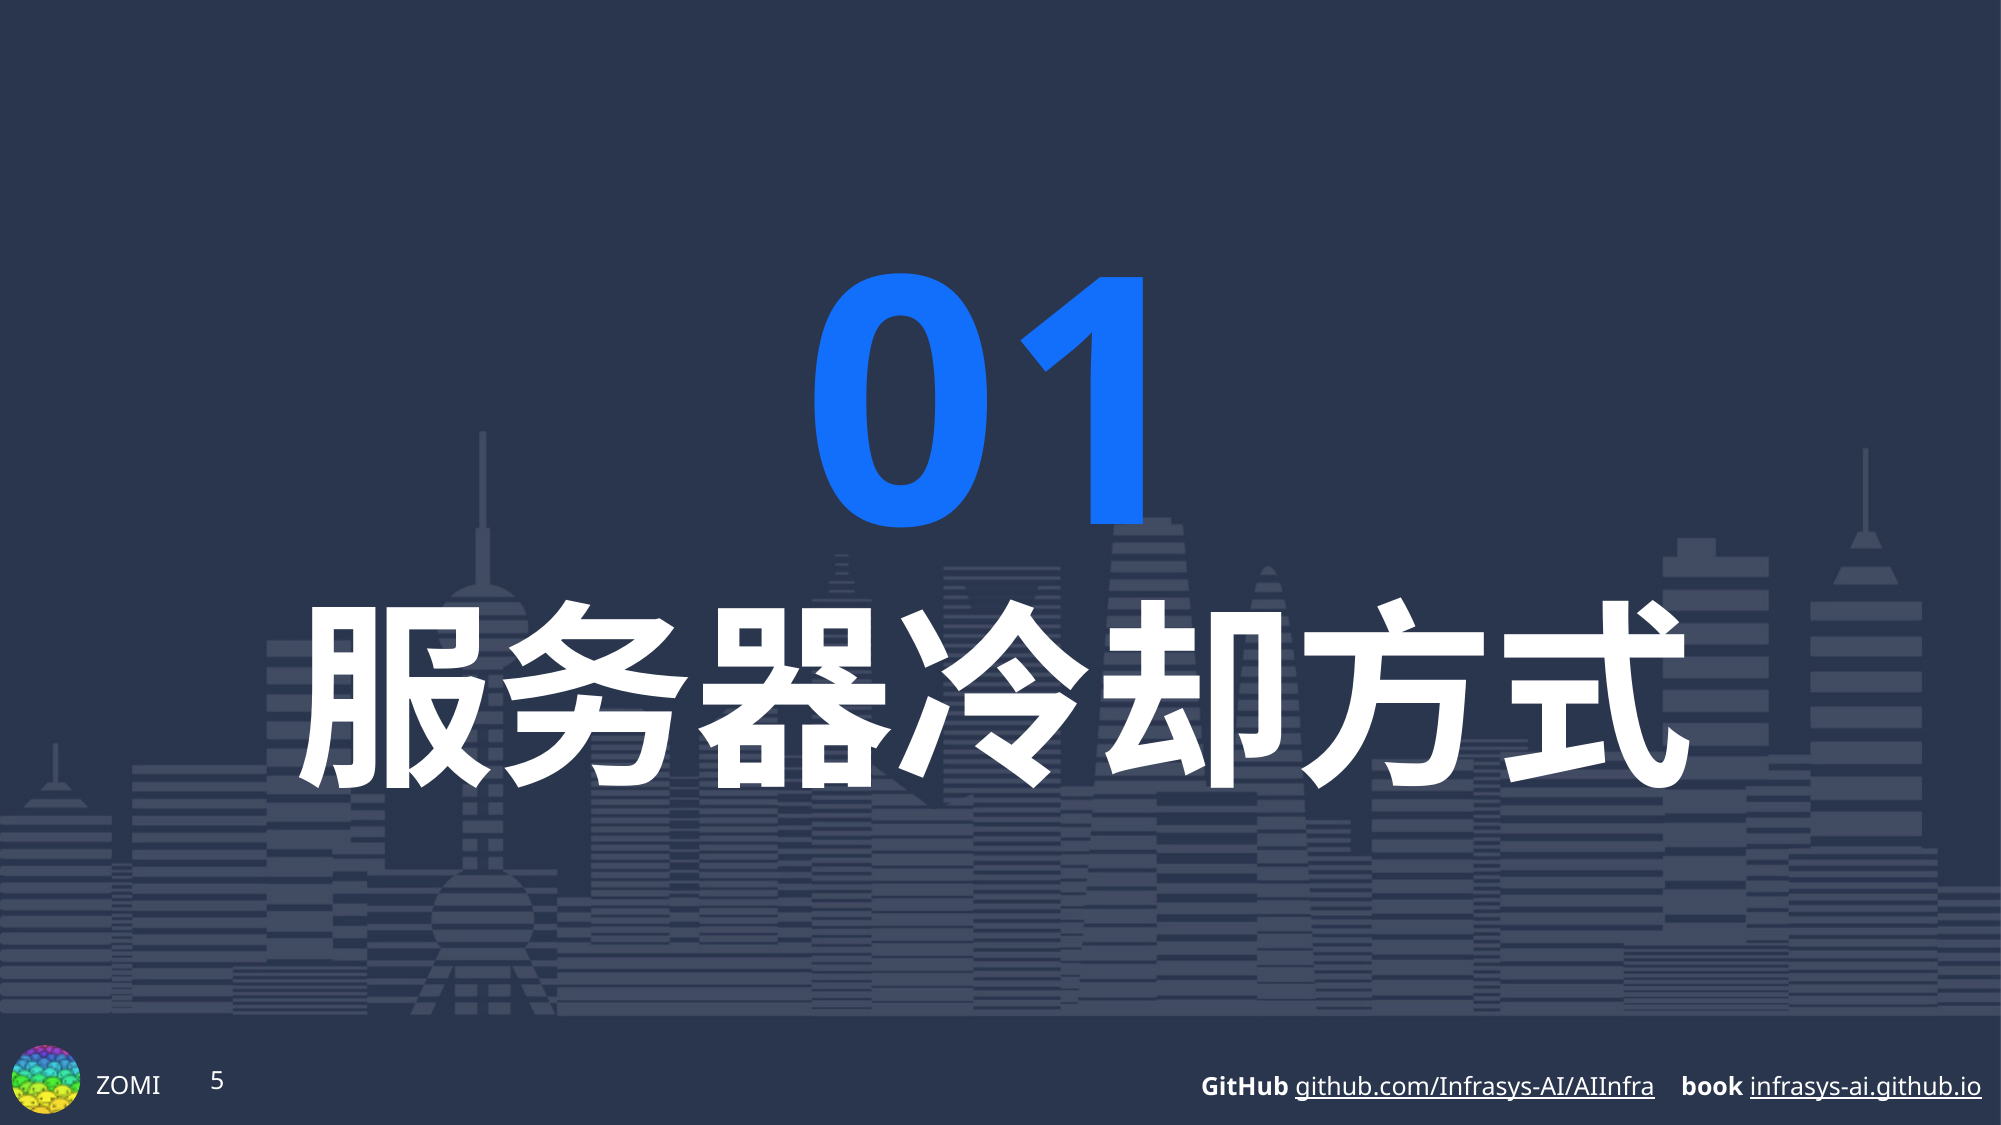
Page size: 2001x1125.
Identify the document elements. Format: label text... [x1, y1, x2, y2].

text_box 01 [787, 171, 1213, 394]
list 服务器冷却方式 [79, 394, 1910, 986]
picture [0, 0, 2001, 1125]
